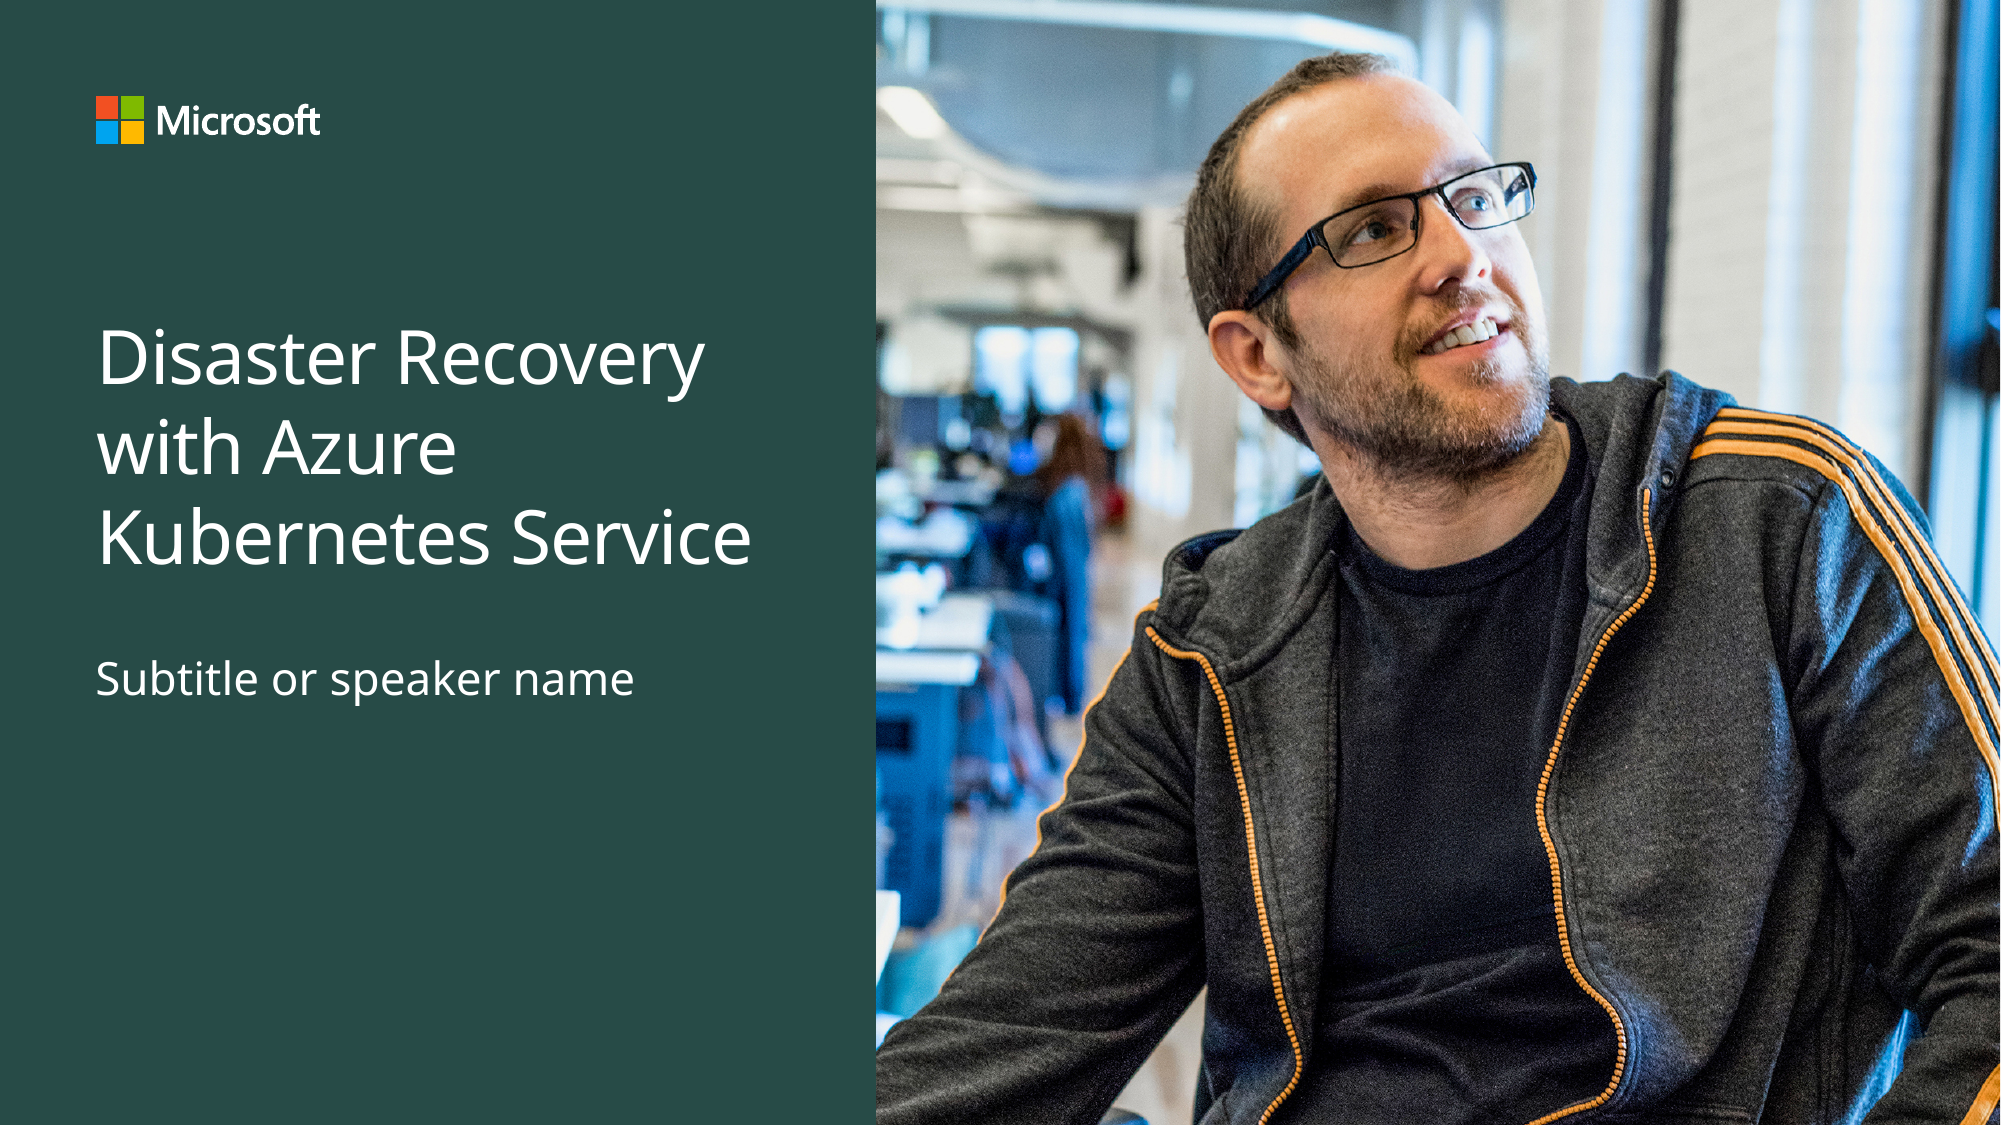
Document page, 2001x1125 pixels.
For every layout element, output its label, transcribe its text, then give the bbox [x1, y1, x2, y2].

list Subtitle or speaker name [95, 650, 779, 706]
title Disaster Recovery with Azure Kubernetes Service [96, 307, 781, 580]
picture [876, 0, 2001, 1125]
picture [1994, 0, 2001, 69]
